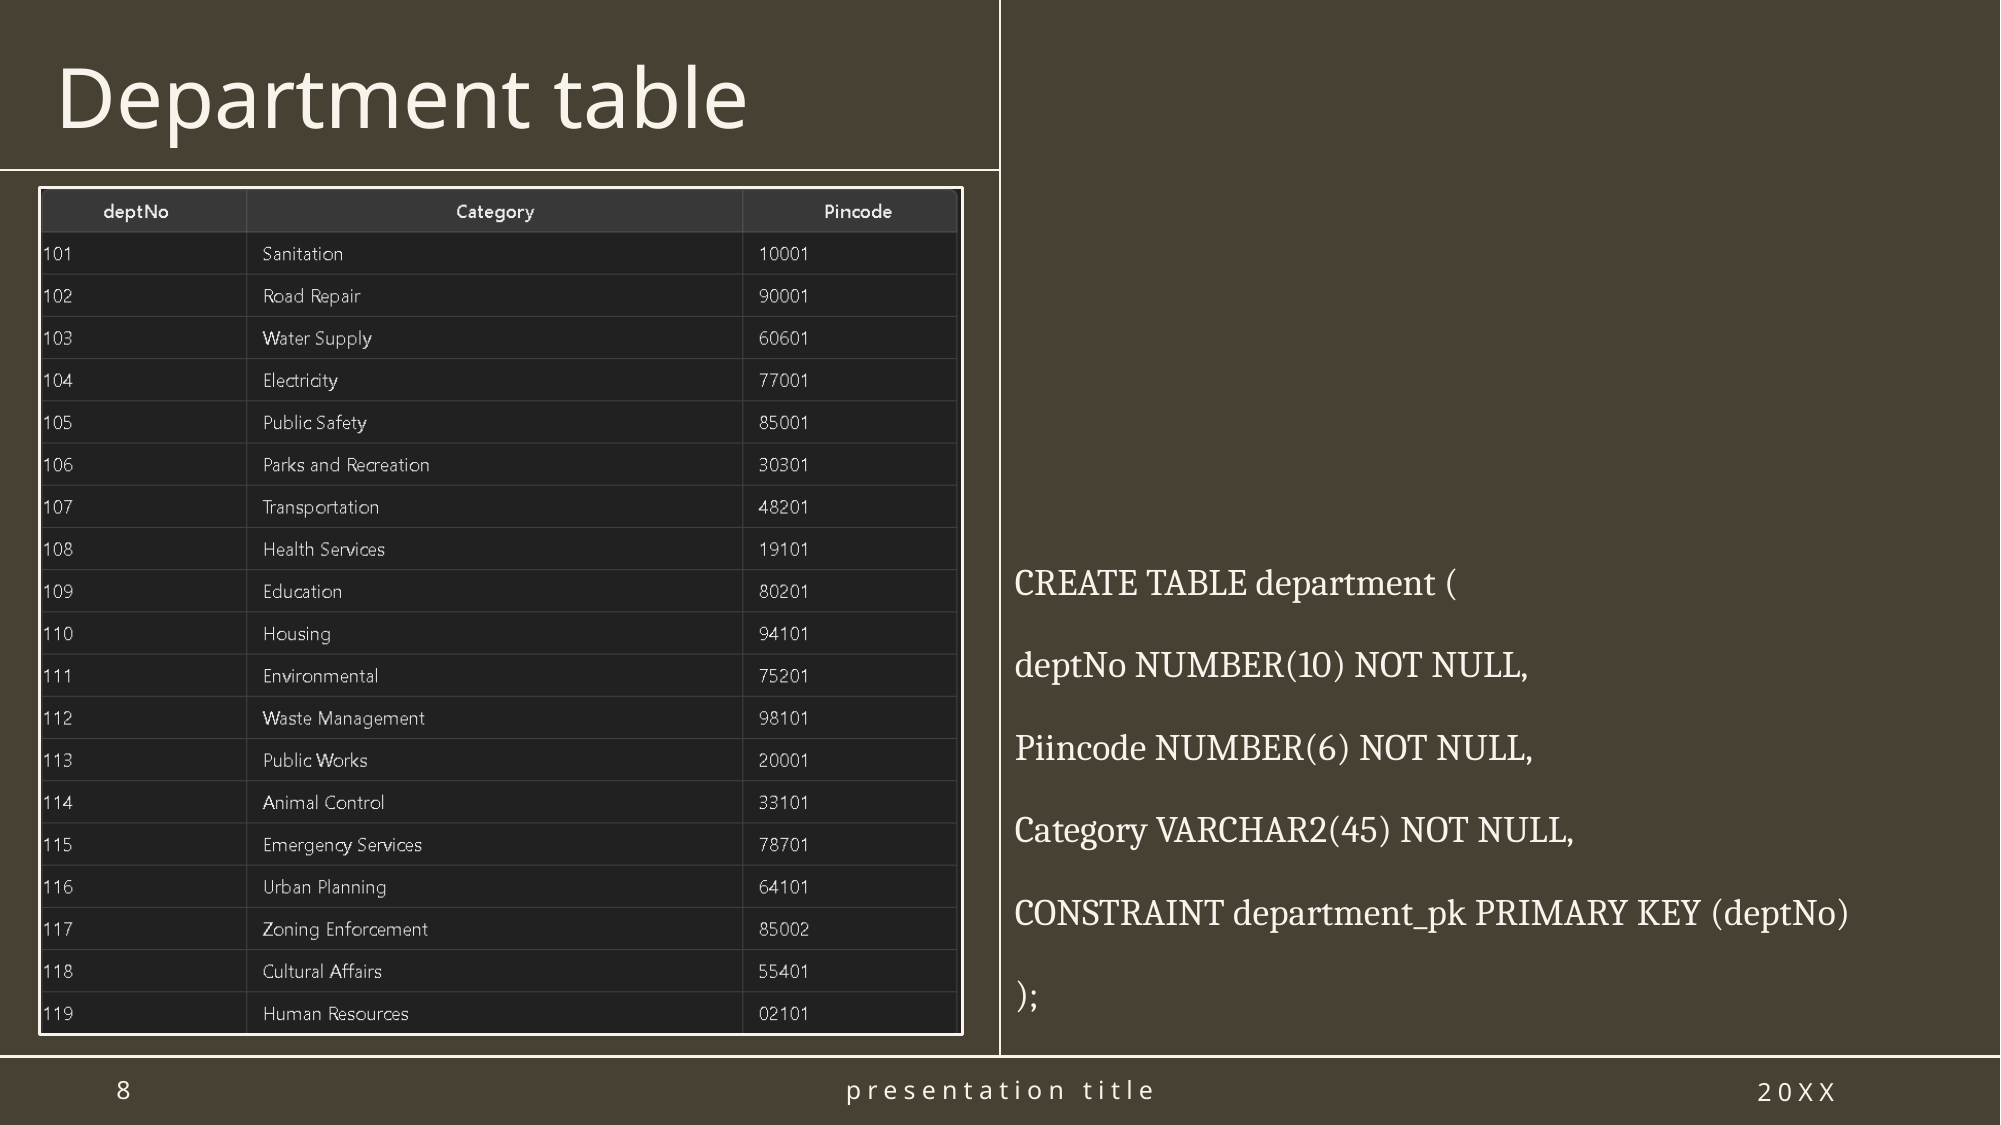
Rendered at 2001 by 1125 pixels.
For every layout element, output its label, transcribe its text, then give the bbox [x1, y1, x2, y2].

list CREATE TABLE department ( deptNo NUMBER(10) NOT NULL, Piincode NUMBER(6) NOT NULL, Category VARCHAR2(45) NOT NULL, CONSTRAINT department_pk PRIMARY KEY (deptNo) ); [999, 550, 2000, 1055]
title Department table [40, 15, 910, 175]
footer presentation title [788, 1069, 1211, 1115]
picture [40, 188, 962, 1034]
slide_number 20XX [1742, 1069, 1899, 1115]
slide_number 8 [101, 1069, 258, 1115]
